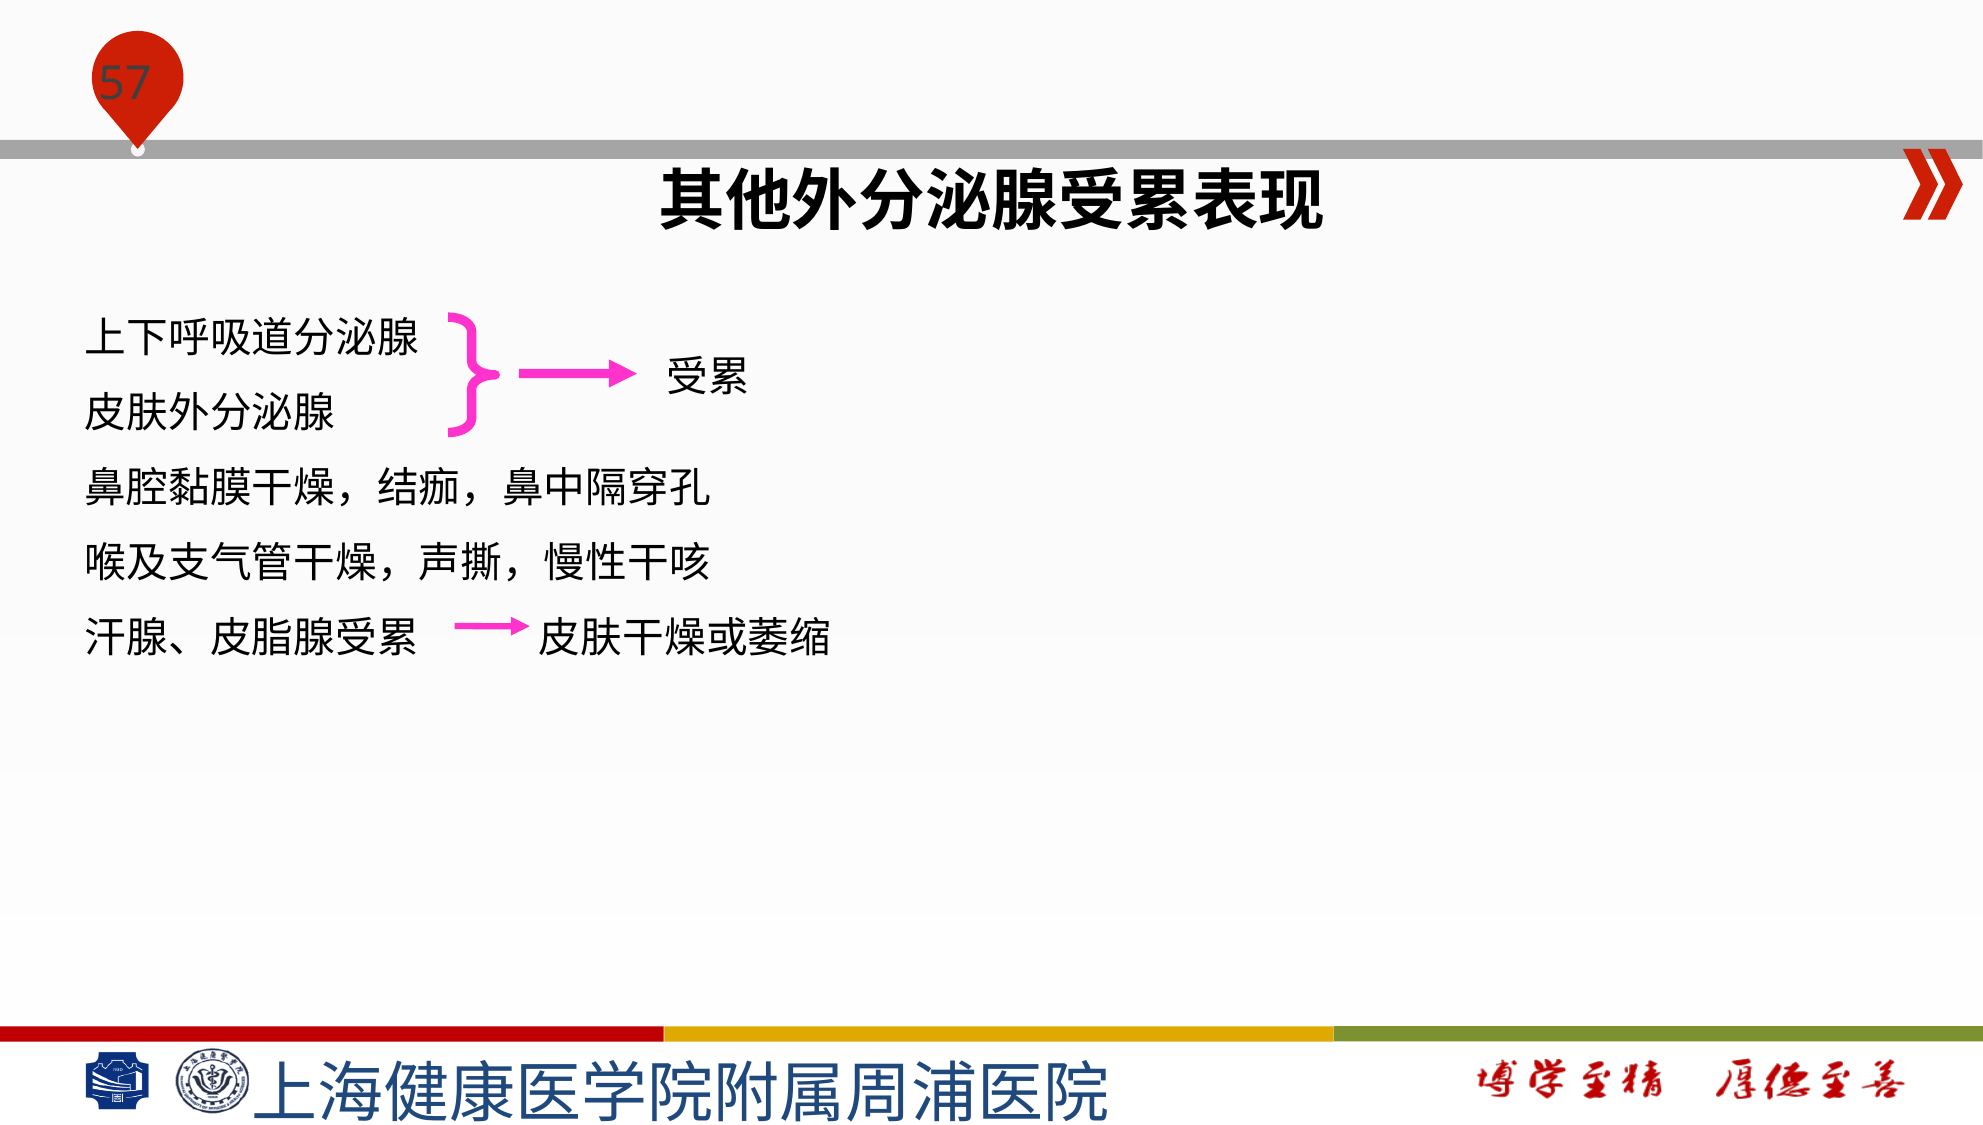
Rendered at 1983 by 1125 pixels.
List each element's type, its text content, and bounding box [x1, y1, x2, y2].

text_box 上下呼吸道分泌腺 皮肤外分泌腺 鼻腔黏膜干燥，结痂，鼻中隔穿孔 喉及支气管干燥，声撕，慢性干咳 汗腺、皮脂腺受累 皮肤干燥或萎缩 [70, 278, 1783, 669]
text_box [454, 619, 530, 633]
text_box [518, 367, 638, 380]
text_box 其他外分泌腺受累表现 [643, 150, 1341, 246]
text_box [447, 317, 496, 433]
text_box [46, 7, 650, 80]
picture [70, 1042, 258, 1121]
picture [1445, 1043, 1939, 1124]
text_box 受累 [651, 342, 865, 407]
